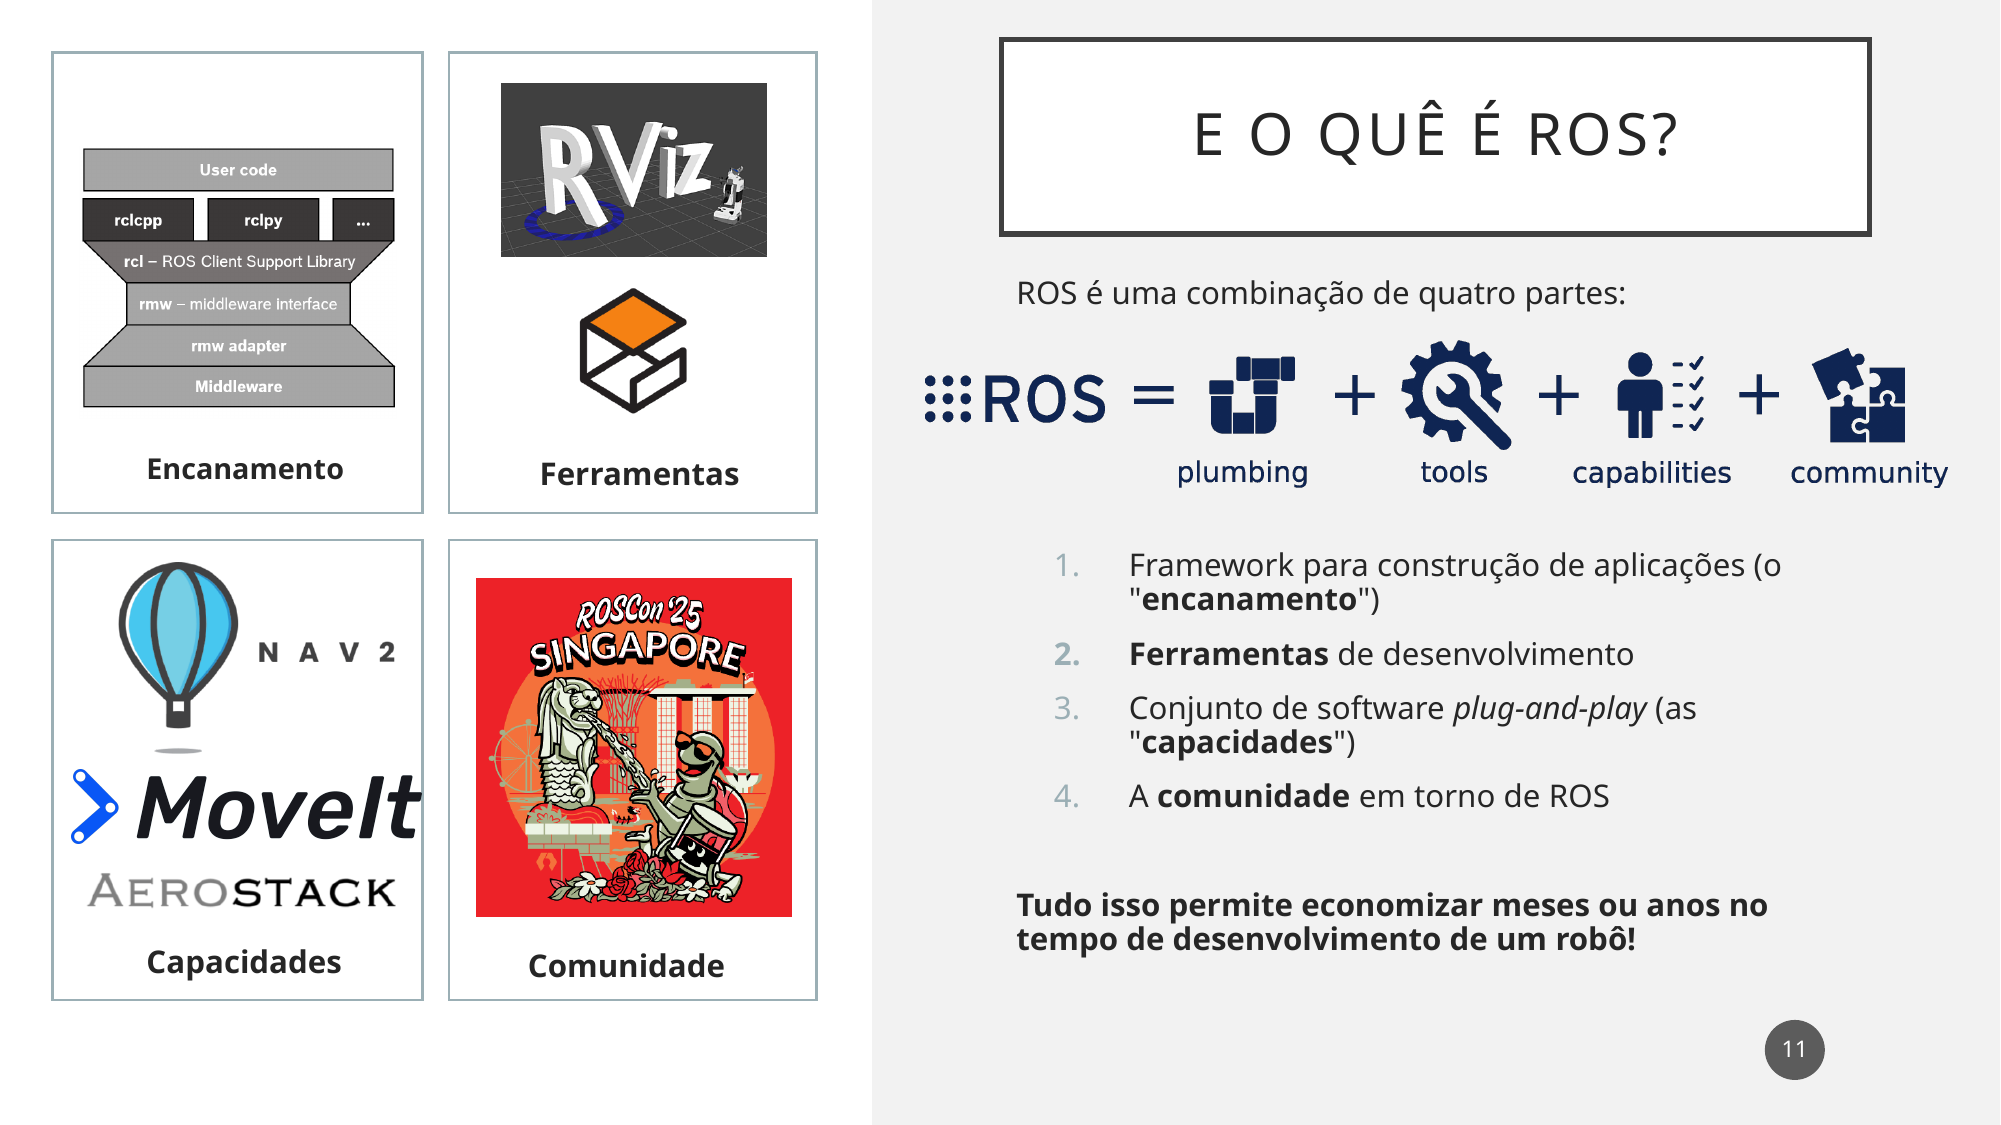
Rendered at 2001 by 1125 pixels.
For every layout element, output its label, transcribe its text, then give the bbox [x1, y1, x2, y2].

picture [925, 316, 1948, 488]
picture [83, 861, 398, 917]
text_box Encanamento [131, 447, 373, 502]
title E o quê é ROS? [999, 37, 1872, 237]
text_box [52, 52, 424, 514]
text_box Ferramentas [524, 451, 763, 505]
picture [71, 769, 422, 844]
text_box [448, 52, 817, 514]
picture [476, 578, 792, 917]
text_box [64, 562, 441, 767]
text_box Capacidades [131, 938, 389, 993]
list ROS é uma combinação de quatro partes: Framework para construção de aplicações (o "encanamento") Ferramentas de desenvolvimento Conjunto de software plug-and-play (as "capacidades") A comunidade em torno de ROS Tudo isso permite economizar meses ou anos no tempo de desenvolvimento de um robô! [1001, 270, 1869, 316]
text_box [52, 539, 424, 1001]
picture [79, 146, 397, 419]
picture [501, 83, 767, 257]
picture [564, 282, 702, 419]
text_box [448, 539, 817, 1001]
text_box [0, 0, 873, 1125]
slide_number 11 [1764, 1019, 1825, 1080]
text_box Comunidade [513, 943, 771, 997]
list ROS é uma combinação de quatro partes: Framework para construção de aplicações (o "encanamento") Ferramentas de desenvolvimento Conjunto de software plug-and-play (as "capacidades") A comunidade em torno de ROS Tudo isso permite economizar meses ou anos no tempo de desenvolvimento de um robô! [1001, 488, 1869, 1001]
